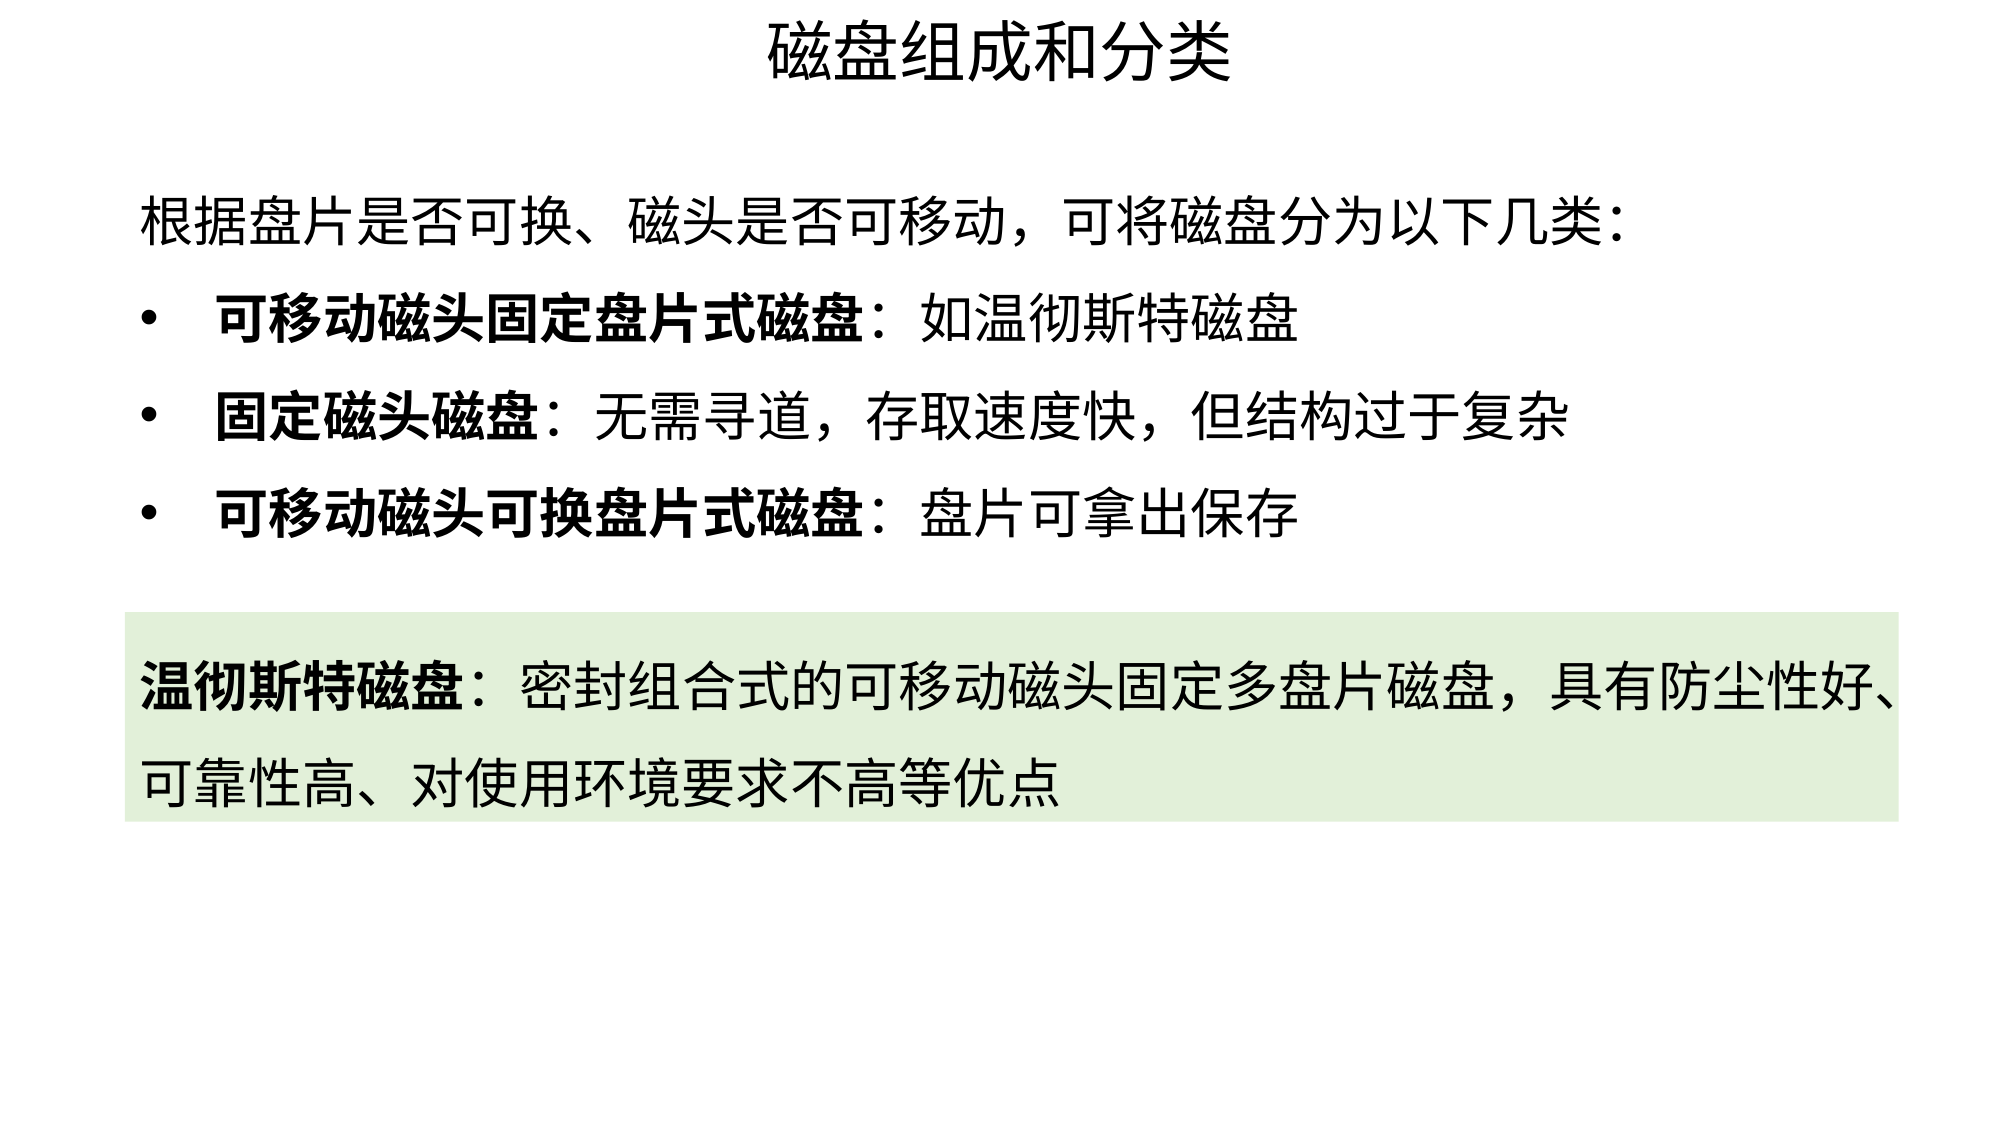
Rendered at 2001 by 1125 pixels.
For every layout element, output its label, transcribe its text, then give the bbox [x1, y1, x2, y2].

text_box 磁盘组成和分类 [595, 2, 1405, 97]
text_box 温彻斯特磁盘：密封组合式的可移动磁头固定多盘片磁盘，具有防尘性好、可靠性高、对使用环境要求不高等优点 [124, 612, 1899, 822]
text_box 根据盘片是否可换、磁头是否可移动，可将磁盘分为以下几类： 可移动磁头固定盘片式磁盘：如温彻斯特磁盘 固定磁头磁盘：无需寻道，存取速度快，但结构过于复杂 可移动磁头可换盘片式磁盘：盘片可拿出保存 [124, 147, 1899, 552]
